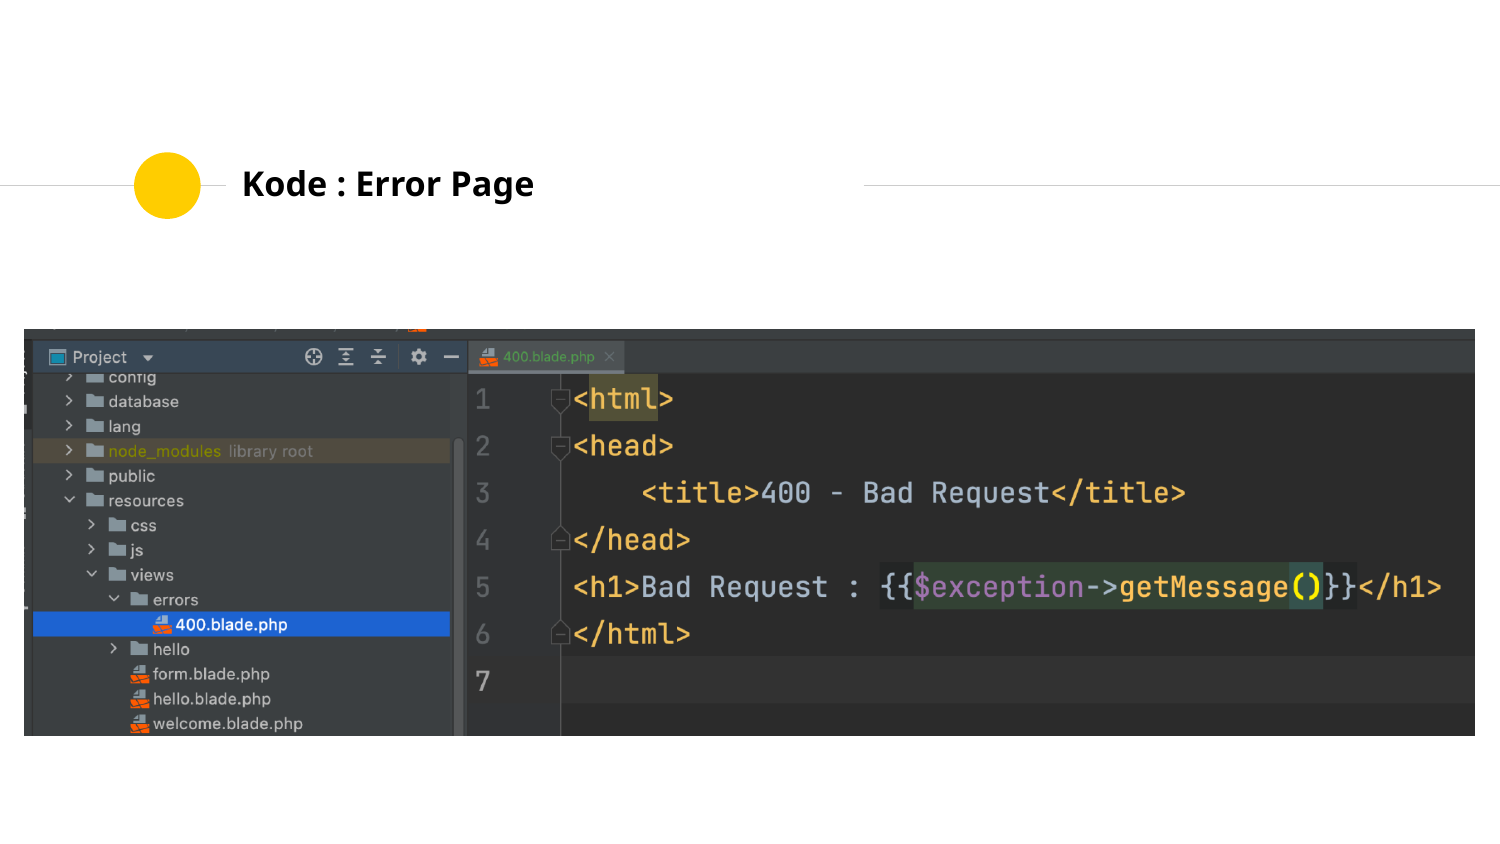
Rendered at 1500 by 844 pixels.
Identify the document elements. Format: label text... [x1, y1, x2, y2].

picture [24, 328, 1476, 736]
title Kode : Error Page [226, 146, 863, 219]
